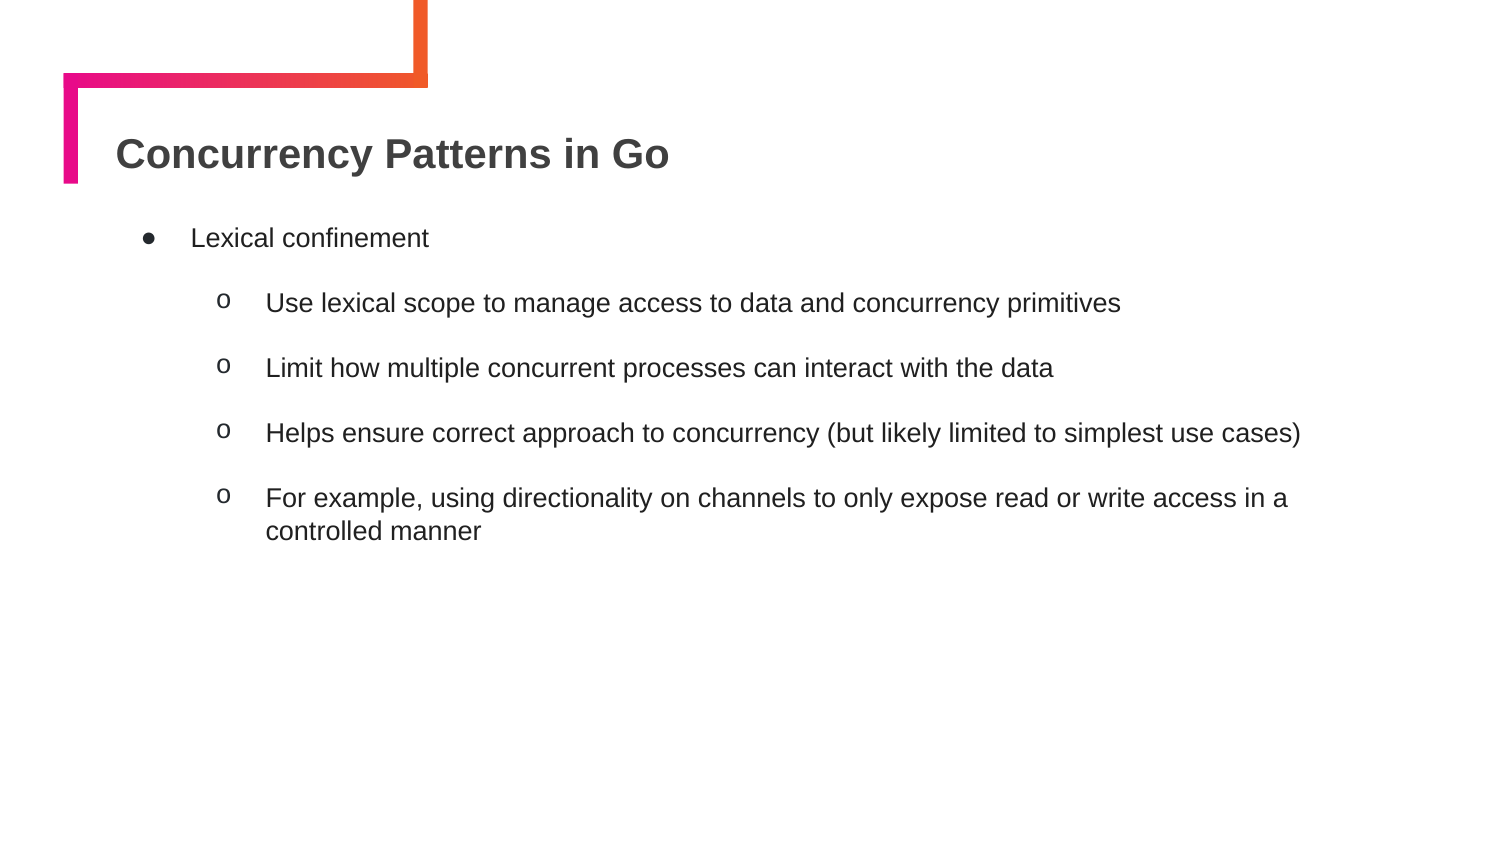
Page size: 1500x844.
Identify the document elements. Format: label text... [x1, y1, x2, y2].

subtitle Lexical confinement Use lexical scope to manage access to data and concurrency primitives Limit how multiple concurrent processes can interact with the data Helps ensure correct approach to concurrency (but likely limited to simplest use cases) For example, using directionality on channels to only expose read or write access in a controlled manner [100, 205, 1352, 727]
title Concurrency Patterns in Go [100, 117, 1455, 169]
